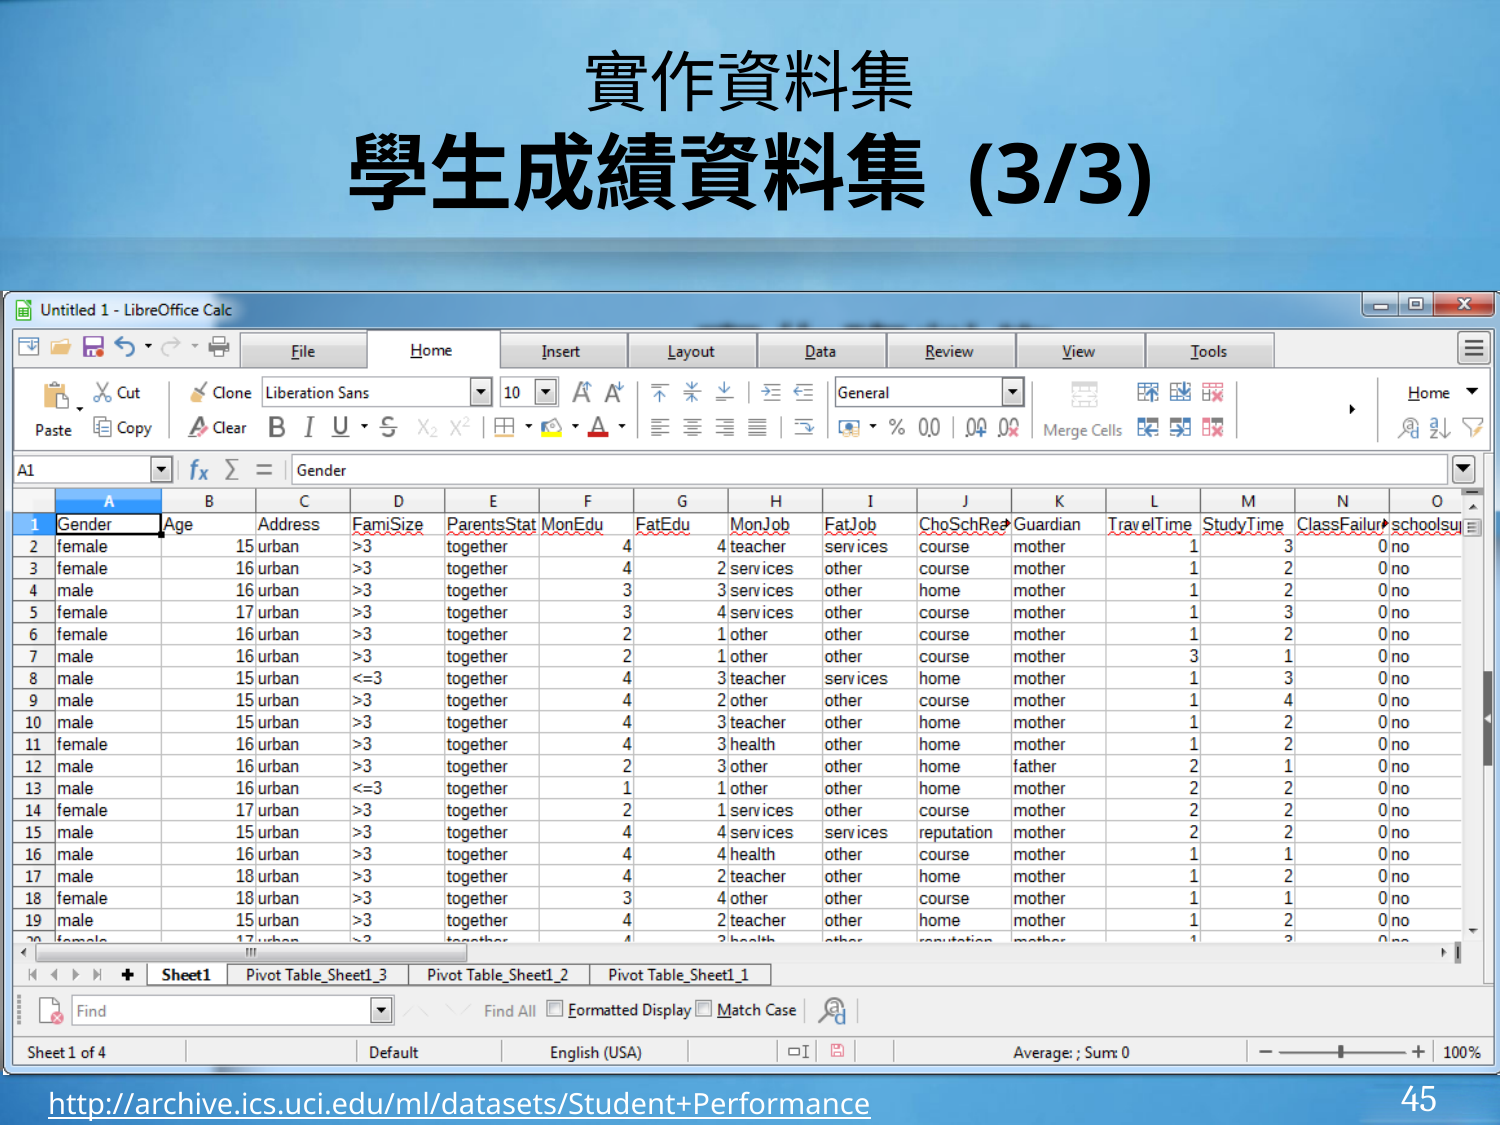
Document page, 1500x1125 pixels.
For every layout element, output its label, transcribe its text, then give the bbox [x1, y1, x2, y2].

title 實作資料集 學生成績資料集 (3/3) [78, 27, 1422, 232]
picture [0, 0, 1500, 1125]
subtitle http://archive.ics.uci.edu/ml/datasets/Student+Performance [3, 1083, 1351, 1125]
slide_number ‹#› [1351, 1084, 1488, 1118]
